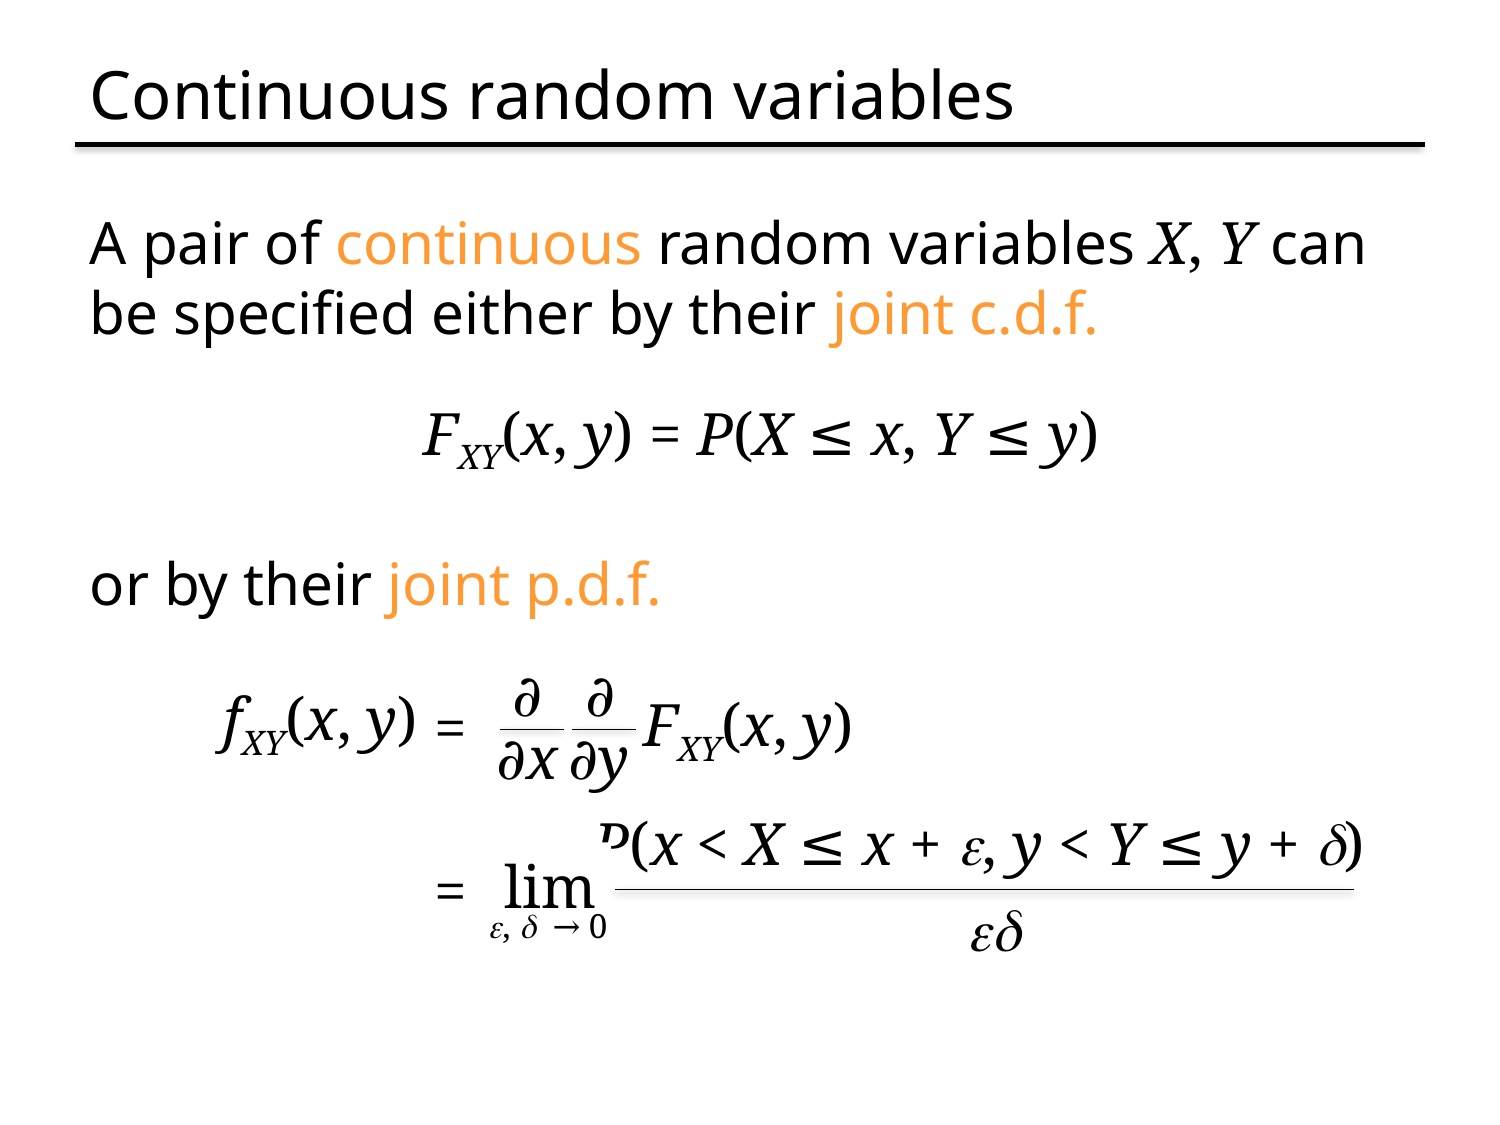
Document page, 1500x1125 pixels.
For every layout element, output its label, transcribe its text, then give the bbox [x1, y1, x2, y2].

text_box fXY(x, y) [208, 674, 410, 770]
text_box FXY(x, y) = P(X ≤ x, Y ≤ y) [409, 389, 1115, 484]
text_box A pair of continuous random variables X, Y can be specified either by their joint c.d.f. [74, 198, 1425, 354]
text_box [415, 799, 1388, 972]
text_box or by their joint p.d.f. [74, 539, 1425, 625]
title Continuous random variables [75, 45, 1425, 145]
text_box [415, 650, 867, 798]
